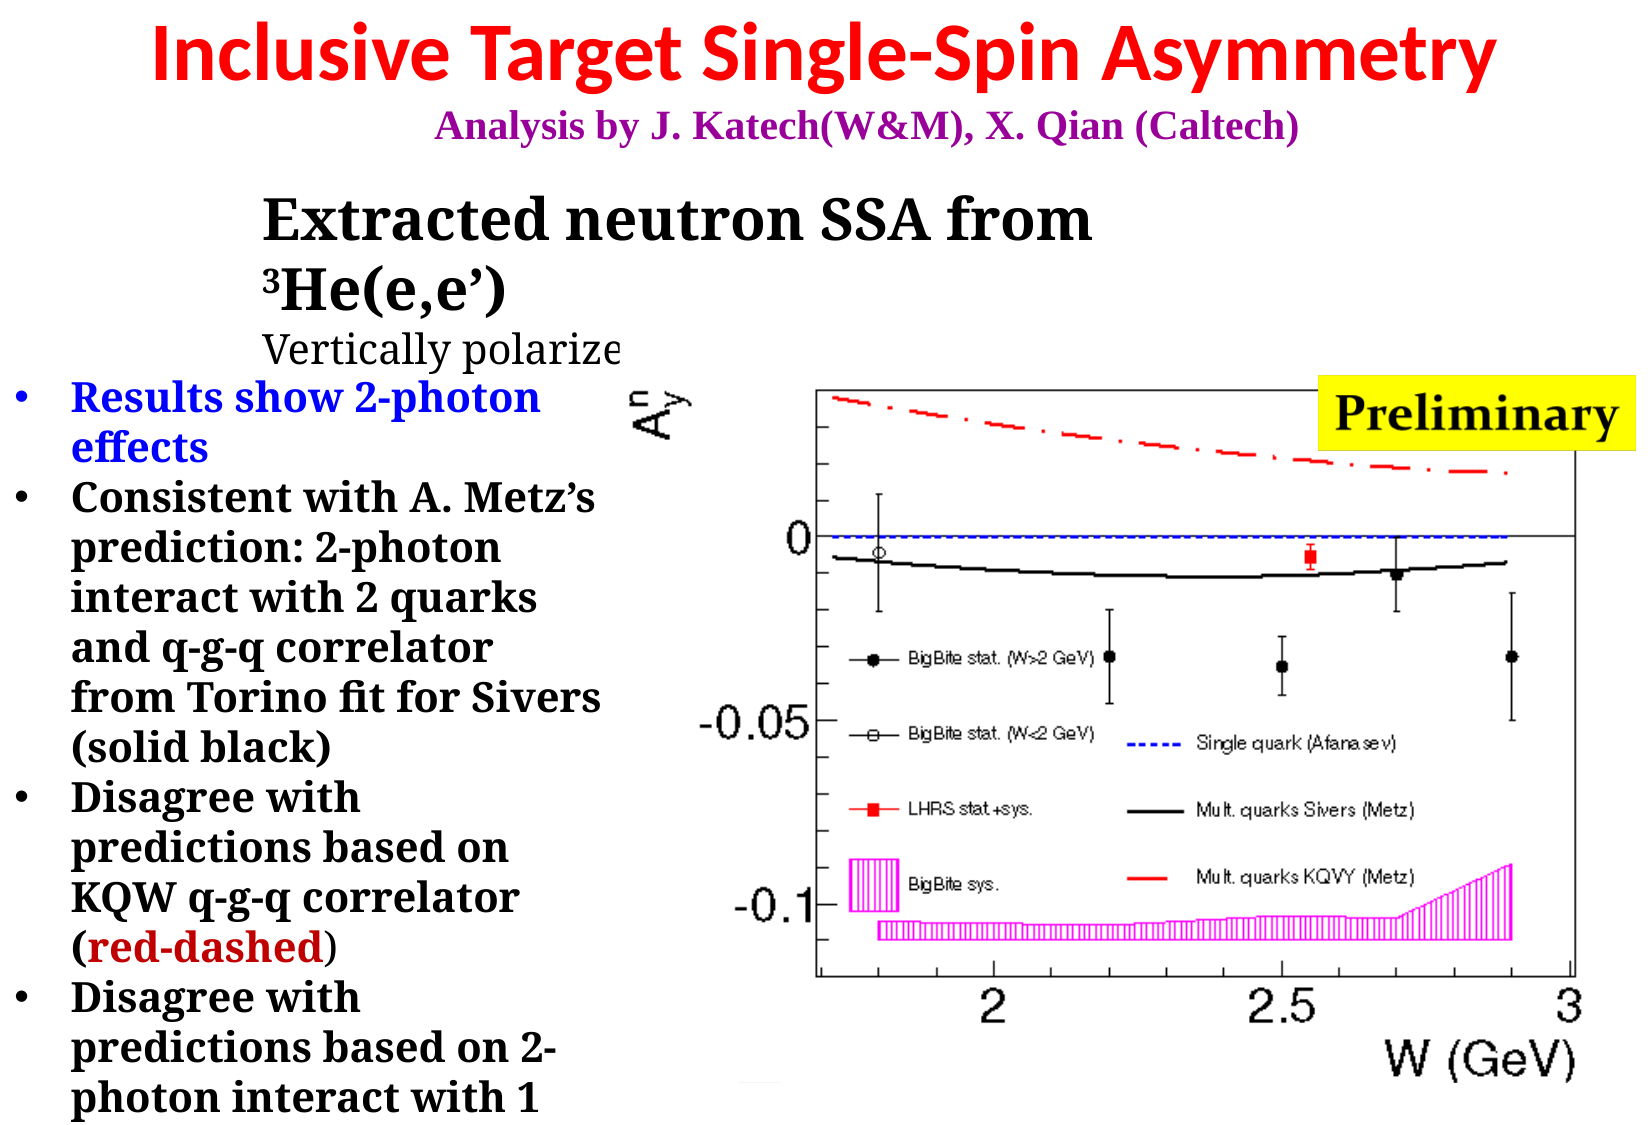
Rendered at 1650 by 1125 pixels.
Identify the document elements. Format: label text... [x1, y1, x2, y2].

text_box Inclusive Target Single-Spin Asymmetry [0, 0, 1650, 143]
text_box Extracted neutron SSA from 3He(e,e’) Vertically polarized target [247, 175, 1304, 363]
text_box Results show 2-photon effects Consistent with A. Metz’s prediction: 2-photon interact with 2 quarks and q-g-q correlator from Torino fit for Sivers (solid black) Disagree with predictions based on KQW q-g-q correlator (red-dashed) Disagree with predictions based on 2-photon interact with 1 quark (blue dashed) [0, 363, 620, 1125]
picture [619, 310, 1650, 1084]
text_box Analysis by J. Katech(W&M), X. Qian (Caltech) [410, 90, 1324, 156]
